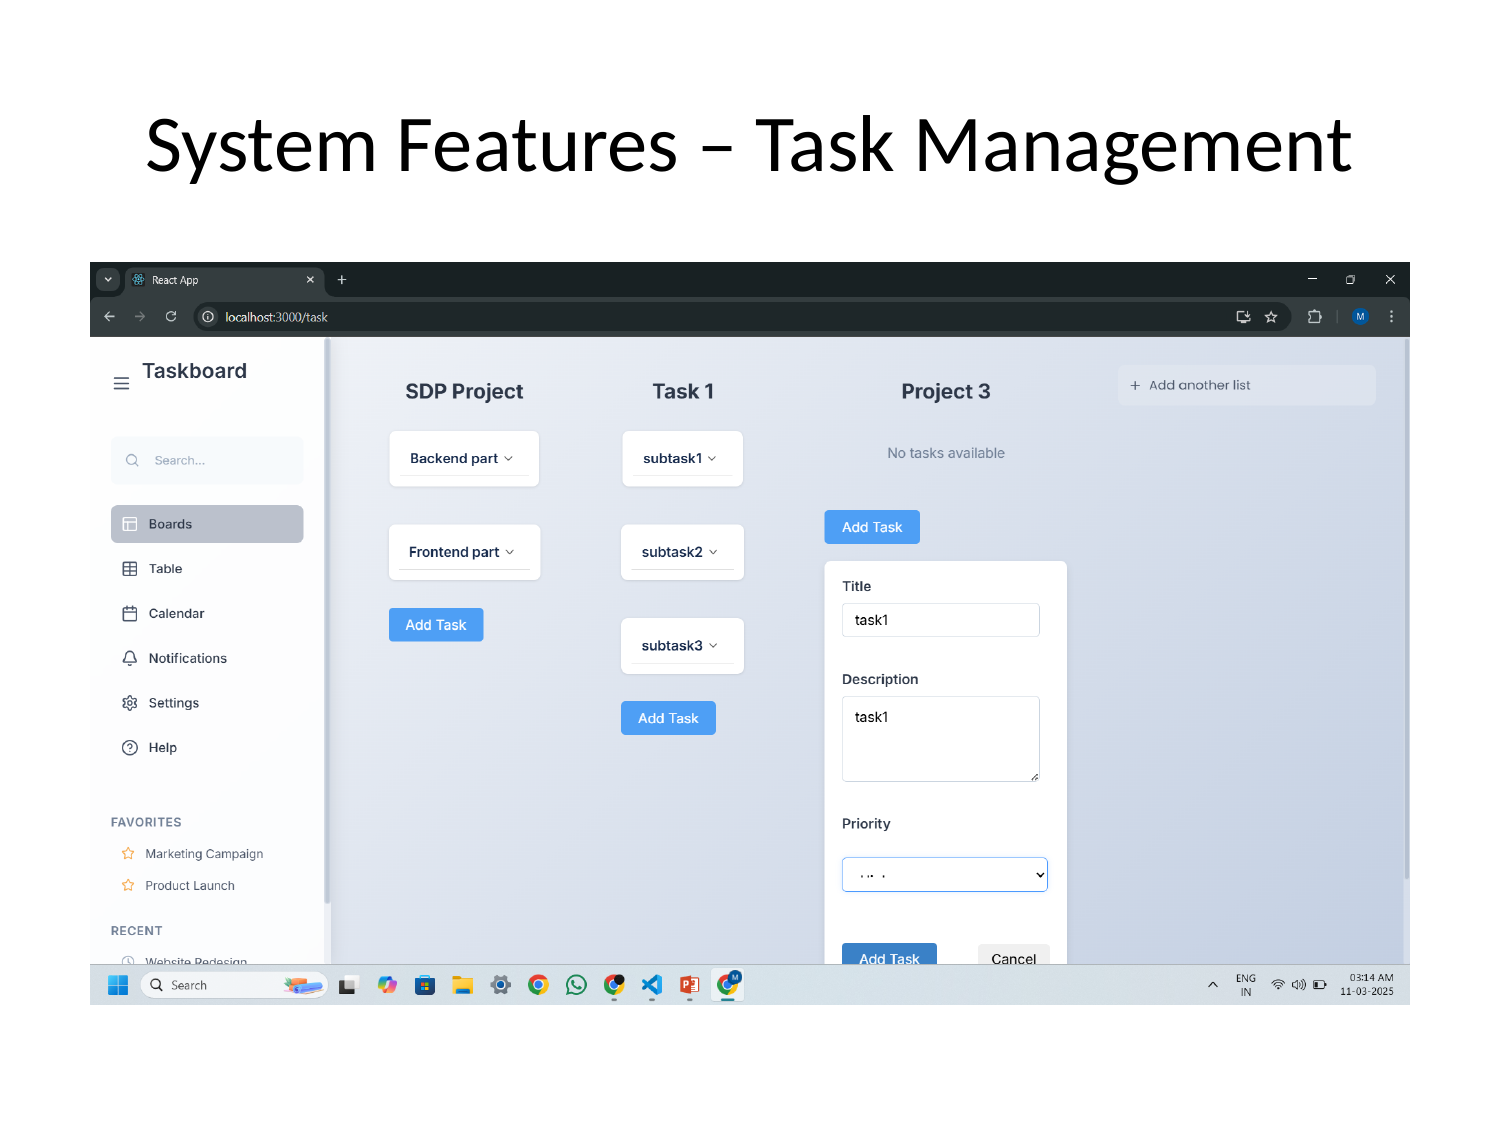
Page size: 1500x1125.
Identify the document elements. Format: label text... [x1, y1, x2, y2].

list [89, 262, 1411, 1006]
title System Features – Task Management [75, 45, 1425, 233]
